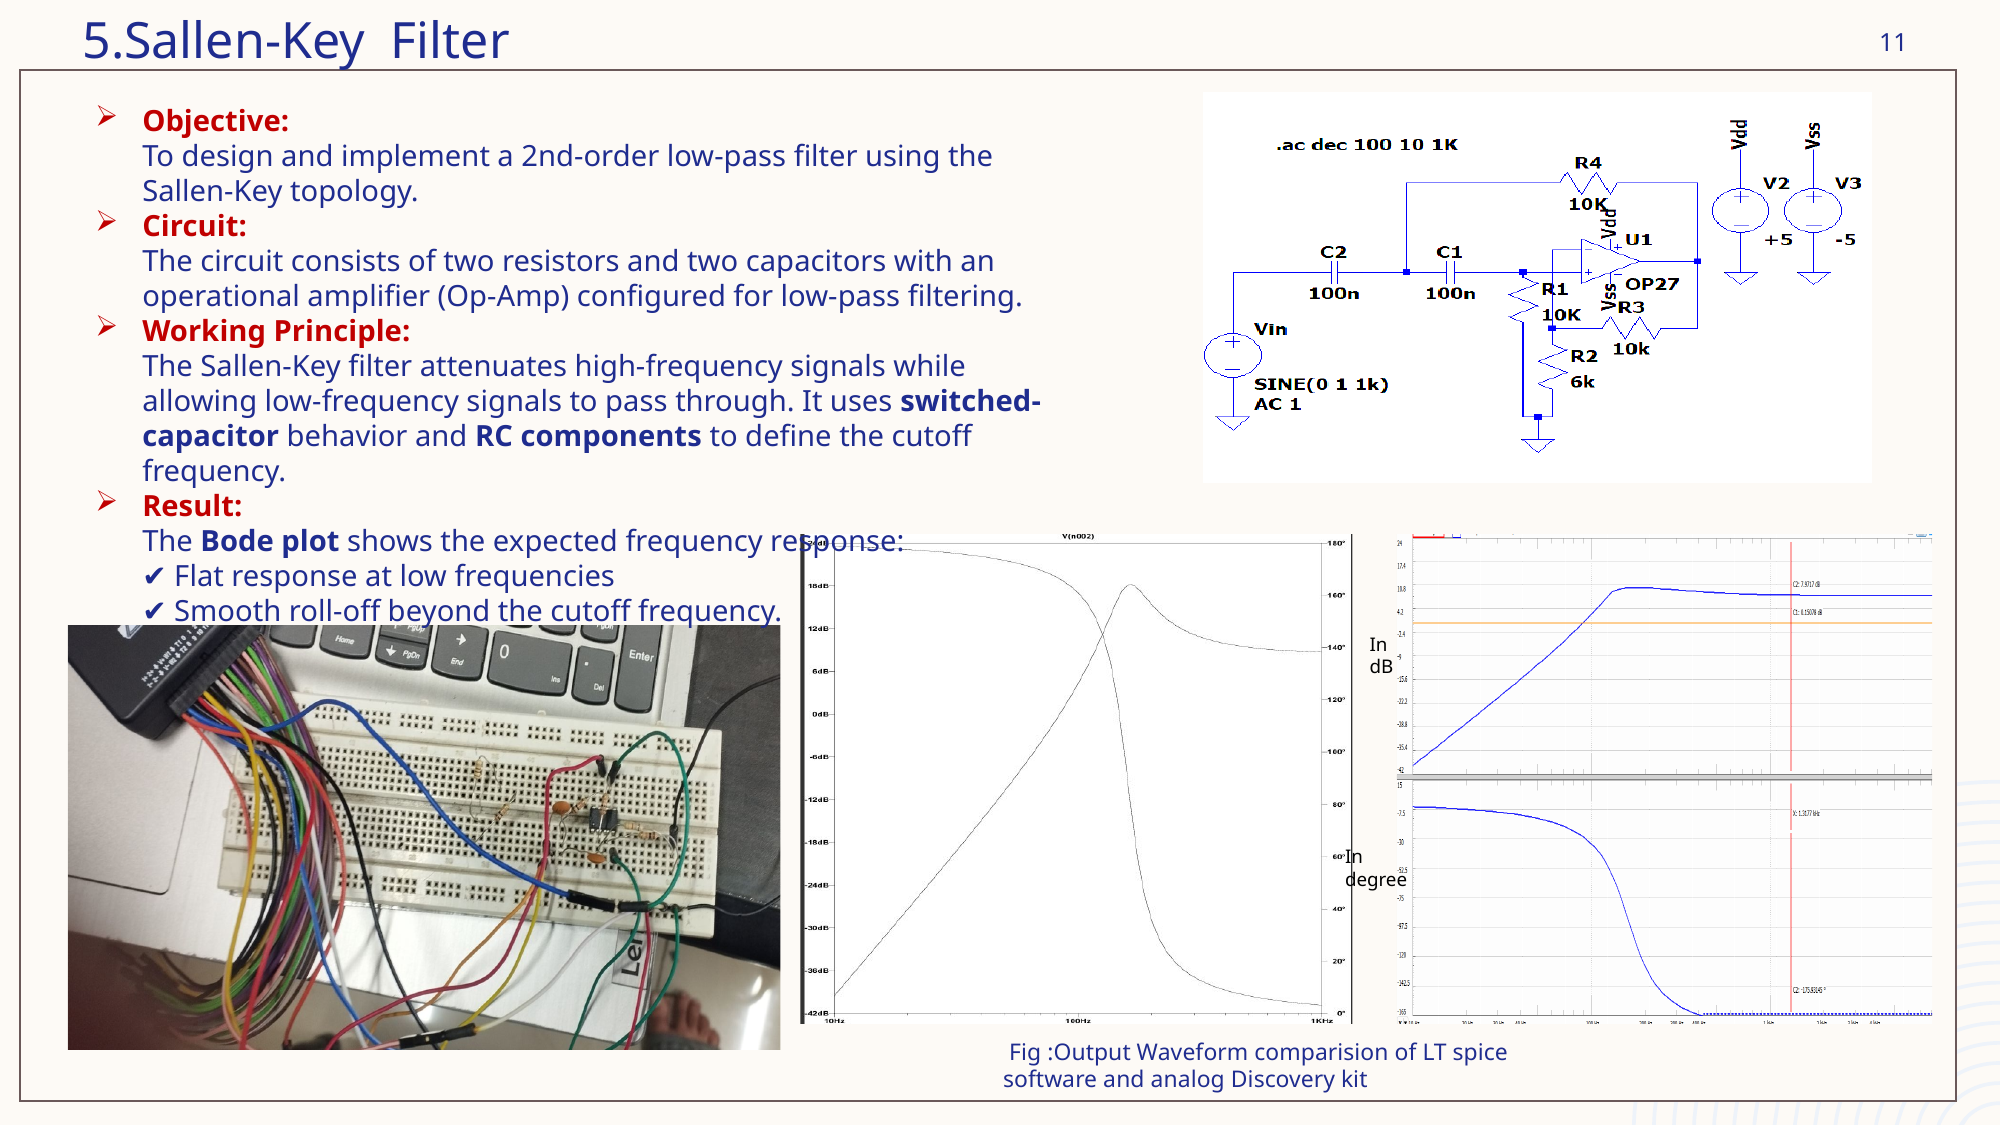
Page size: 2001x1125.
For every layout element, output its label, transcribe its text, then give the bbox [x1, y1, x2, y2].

text_box Input: Sine wave, 1kHz frequency, 2V peak-to-peak. Output waveform is amplified and inverted (180° phase shift) [636, 69, 1957, 1102]
text_box Fig :Output Waveform comparision of LT spice software and analog Discovery kit [988, 1029, 1572, 1100]
picture [1396, 534, 1933, 1024]
picture [69, 481, 781, 1125]
text_box Input: Sine wave, 1kHz frequency, 2V peak-to-peak. Output waveform is amplified and inverted (180° phase shift) [19, 69, 211, 1102]
picture [800, 534, 1353, 1024]
text_box Objective: To design and implement a 2nd-order low-pass filter using the Sallen-Key topology. Circuit: The circuit consists of two resistors and two capacitors with an operational amplifier (Op-Amp) configured for low-pass filtering. Working Principle: The Sallen-Key filter attenuates high-frequency signals while allowing low-frequency signals to pass through. It uses switched-capacitor behavior and RC components to define the cutoff frequency. Result: The Bode plot shows the expected frequency response: ✔ Flat response at low frequencies ✔ Smooth roll-off beyond the cutoff frequency. [80, 95, 1102, 635]
slide_number 11 [1745, 23, 1908, 64]
picture [1203, 92, 1872, 483]
text_box 5.Sallen-Key Filter [67, 0, 636, 126]
text_box In dB [1354, 624, 1396, 685]
text_box In degree [1353, 837, 1396, 898]
